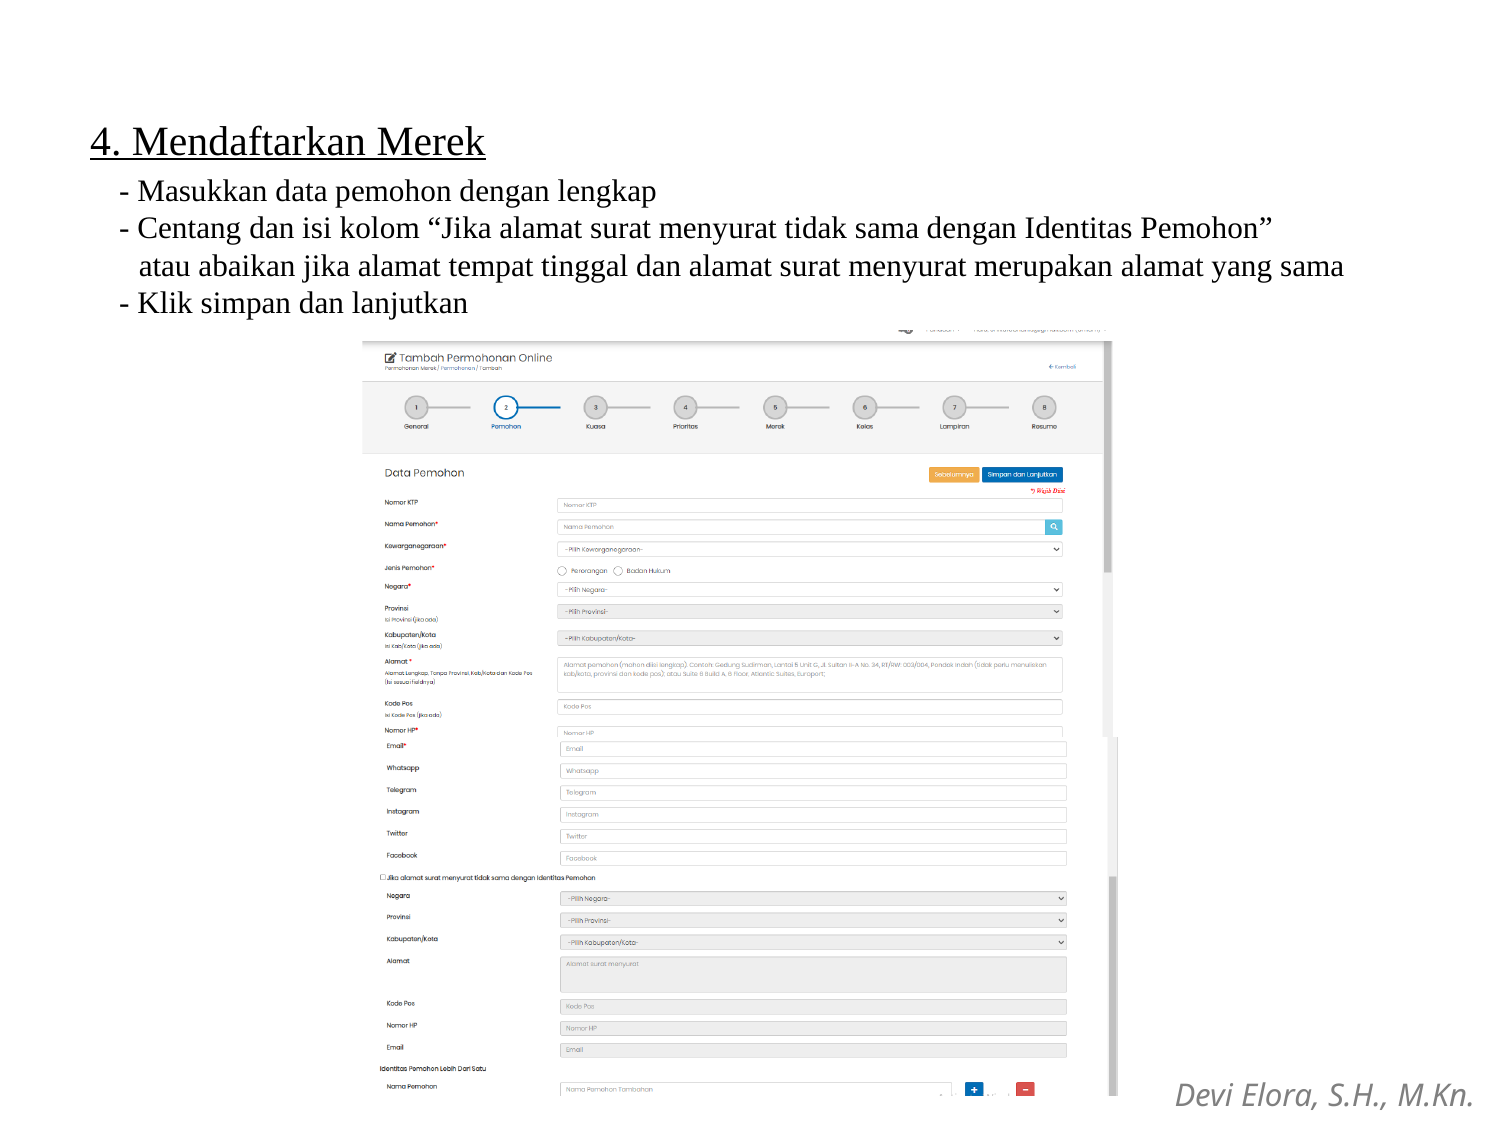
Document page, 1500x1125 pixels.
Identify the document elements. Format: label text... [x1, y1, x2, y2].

text_box - Masukkan data pemohon dengan lengkap - Centang dan isi kolom “Jika alamat surat menyurat tidak sama dengan Identitas Pemohon” atau abaikan jika alamat tempat tinggal dan alamat surat menyurat merupakan alamat yang sama - Klik simpan dan lanjutkan [104, 162, 1361, 327]
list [362, 330, 1113, 736]
picture [349, 287, 1120, 1096]
title 4. Mendaftarkan Merek [75, 45, 1425, 233]
text_box Devi Elora, S.H., M.Kn. [1148, 1060, 1500, 1125]
